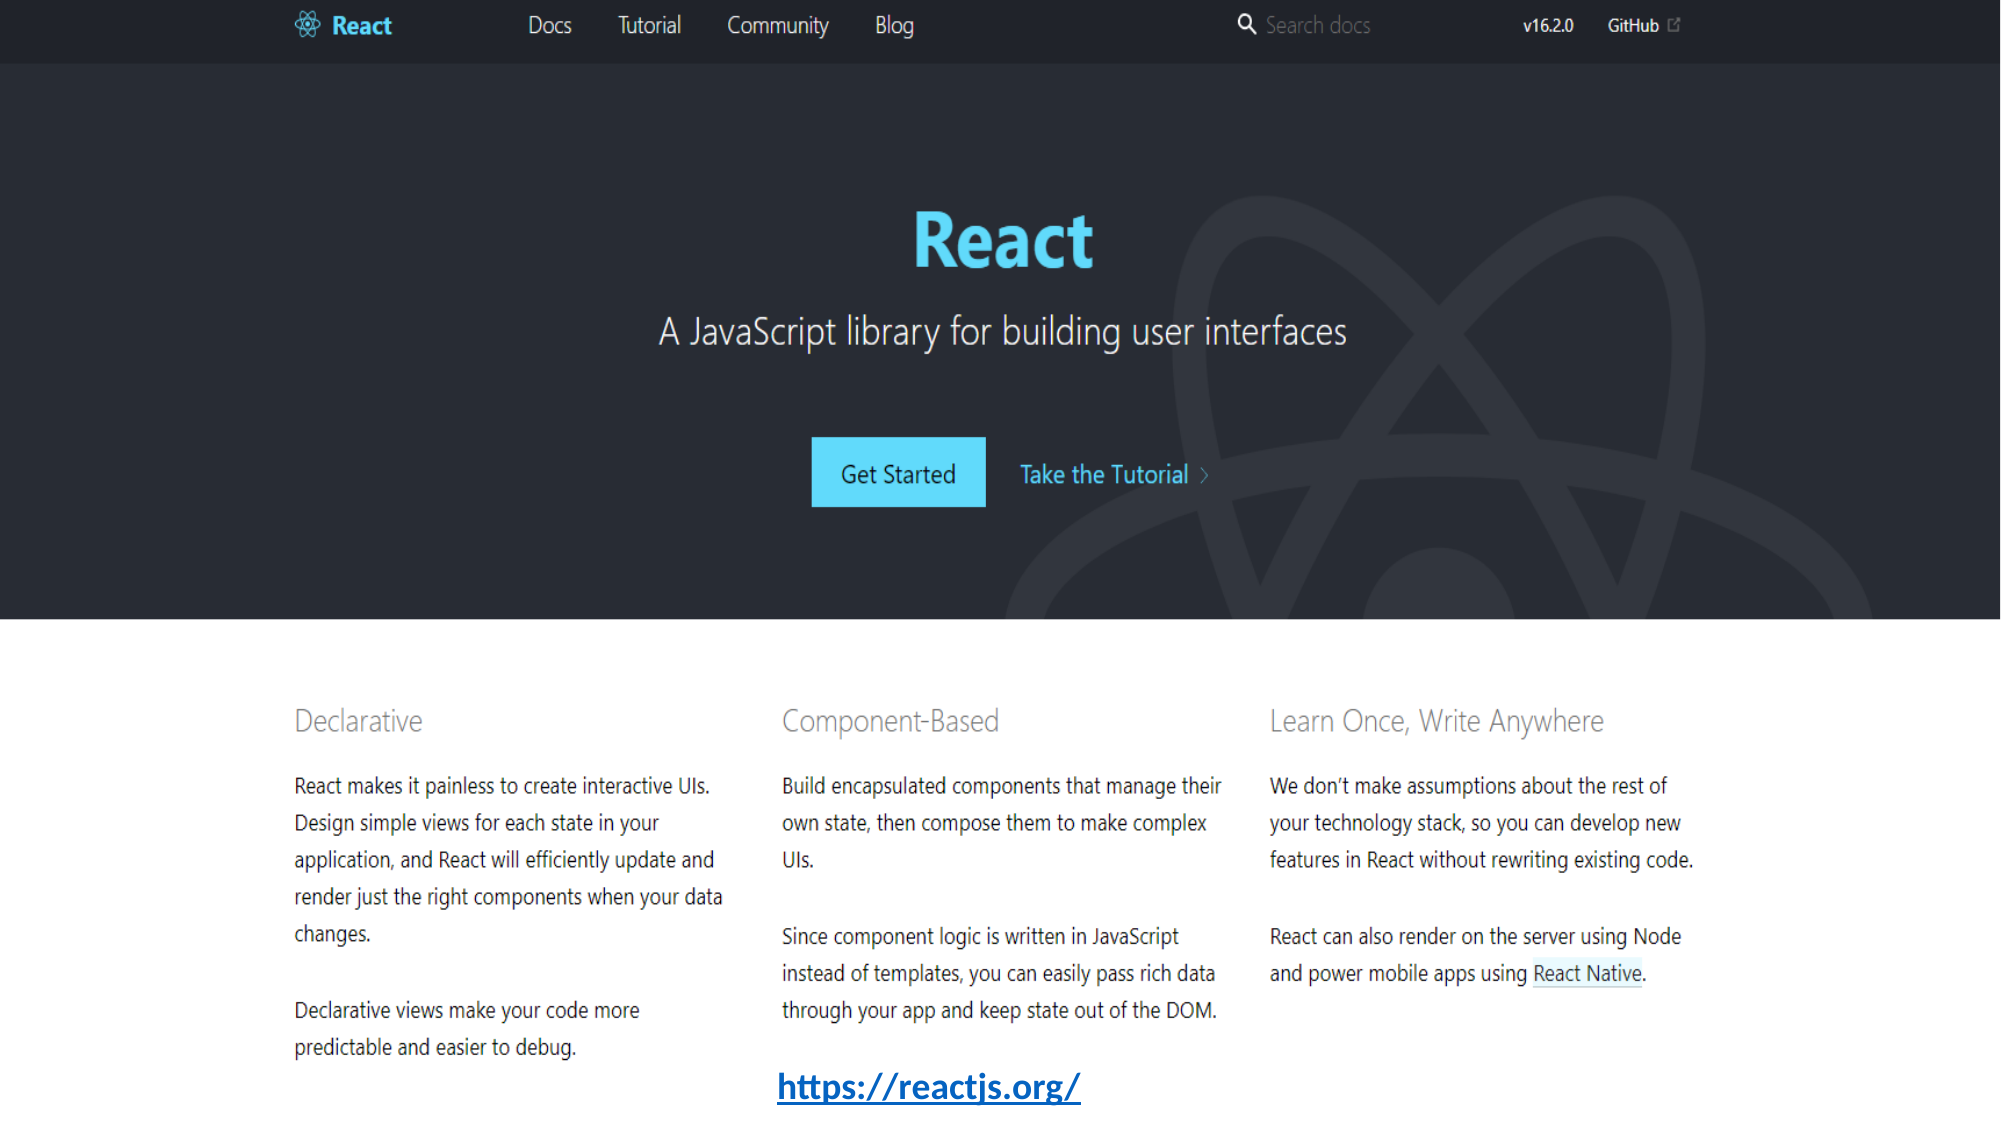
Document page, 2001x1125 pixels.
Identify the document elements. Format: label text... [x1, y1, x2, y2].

text_box https://reactjs.org/ [762, 1054, 1101, 1115]
picture [0, 0, 2001, 1125]
